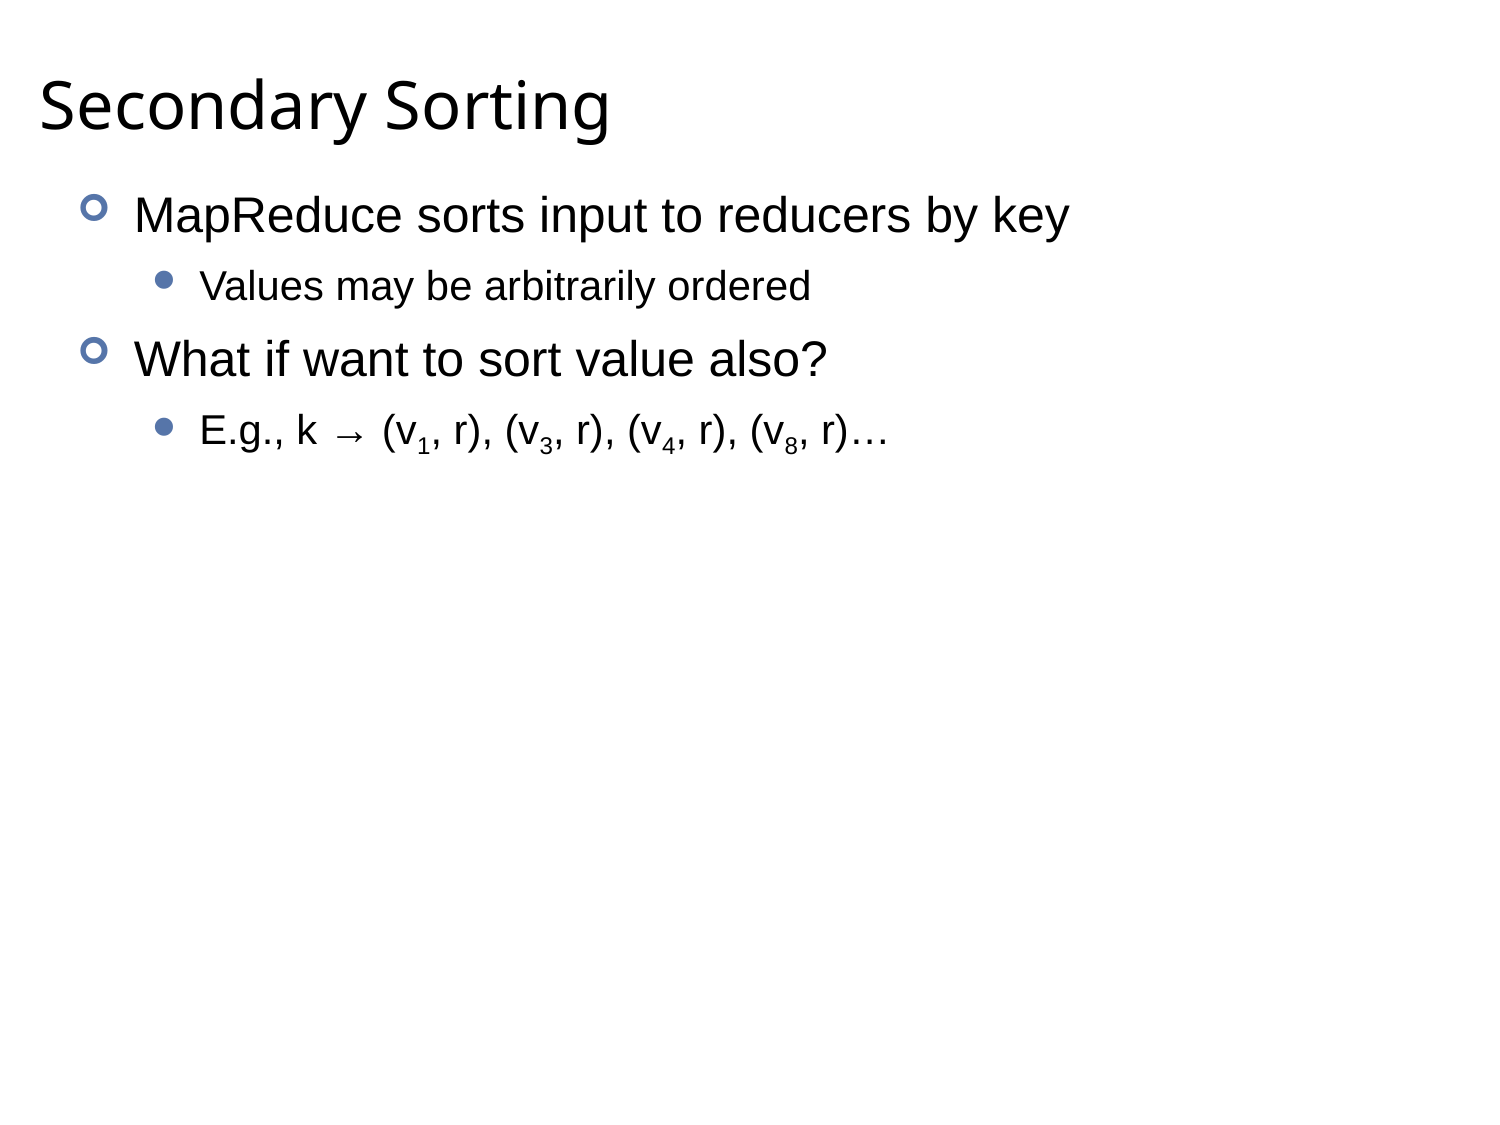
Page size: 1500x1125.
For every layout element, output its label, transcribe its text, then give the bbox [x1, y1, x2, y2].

list MapReduce sorts input to reducers by key Values may be arbitrarily ordered What if want to sort value also? E.g., k → (v1, r), (v3, r), (v4, r), (v8, r)… [62, 174, 1451, 1013]
title Secondary Sorting [24, 18, 1451, 188]
